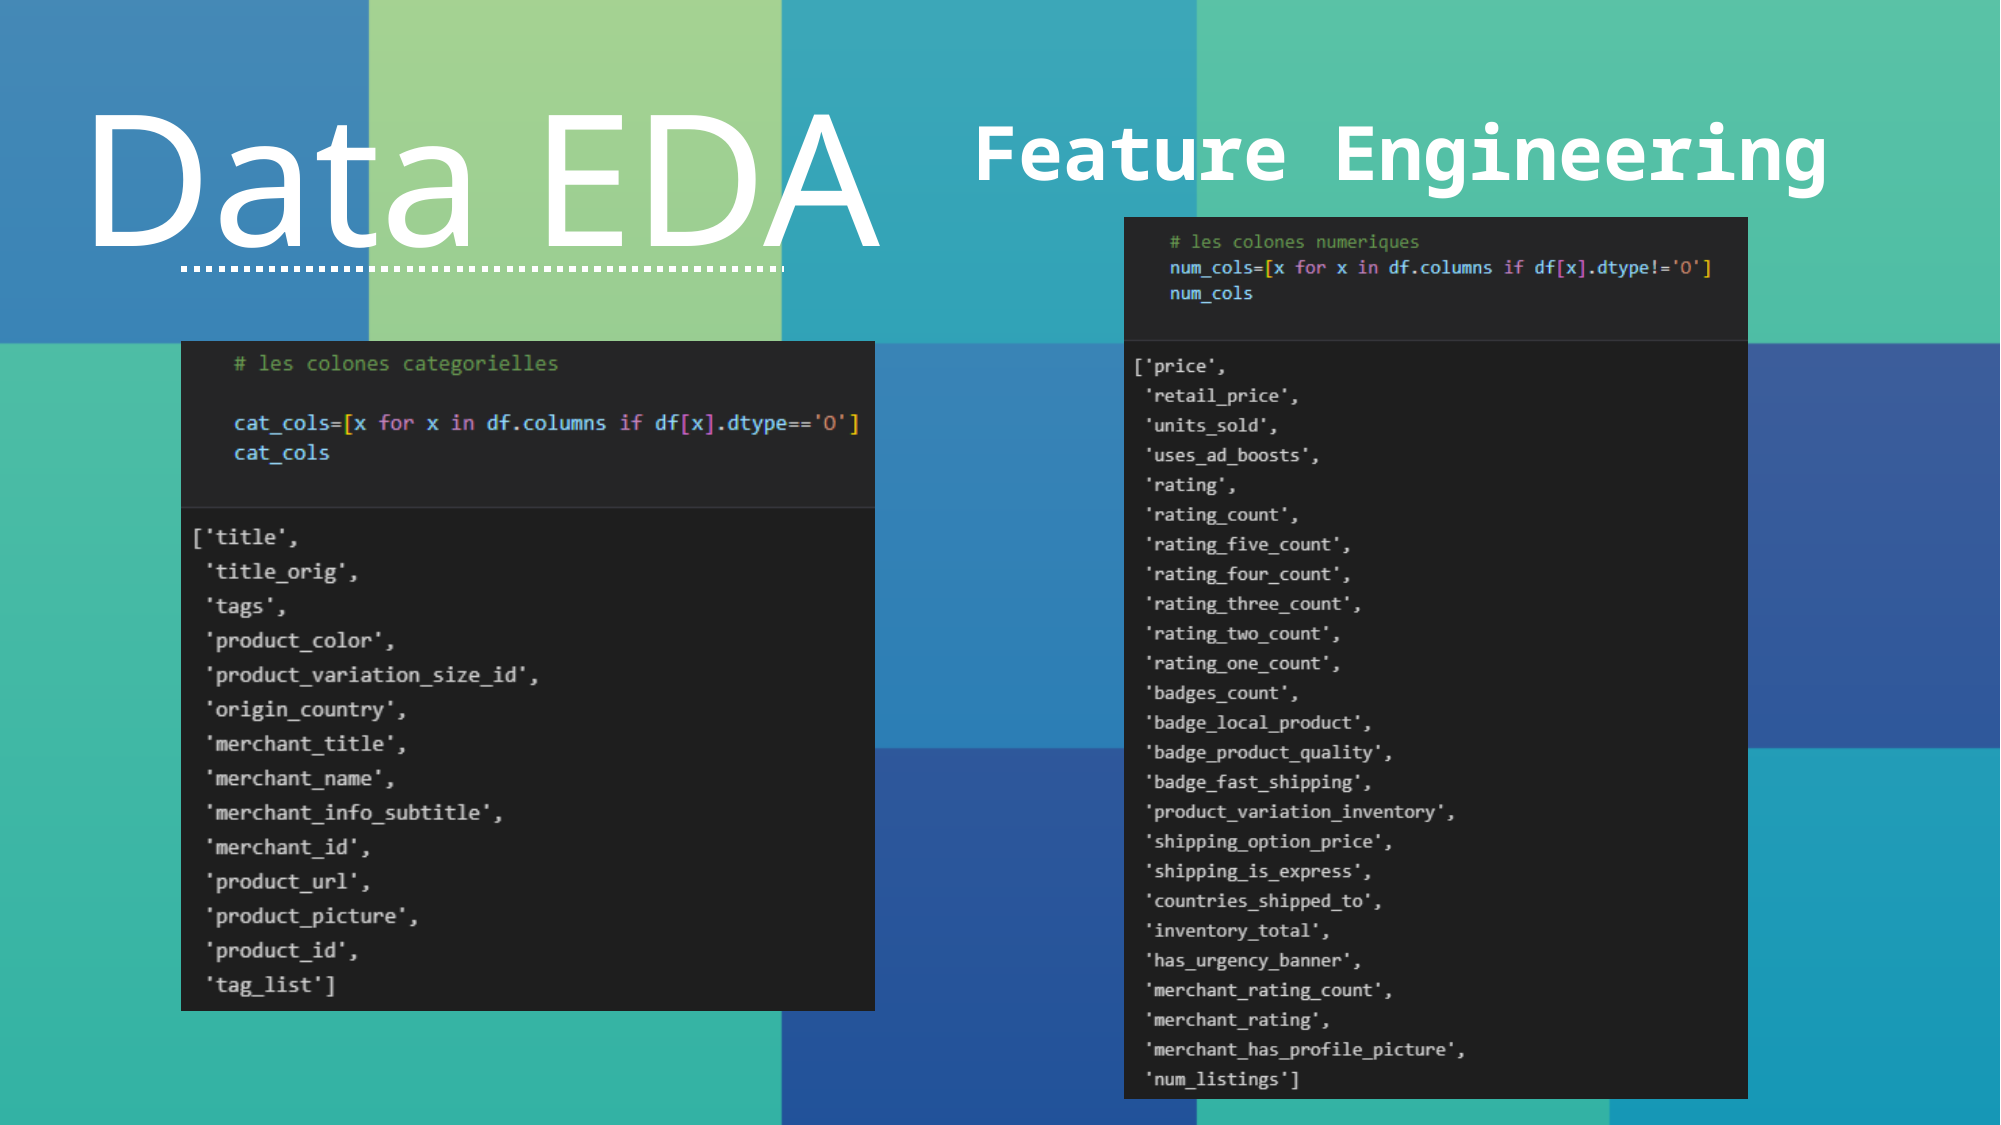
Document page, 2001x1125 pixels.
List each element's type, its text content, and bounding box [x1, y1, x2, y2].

text_box [0, 0, 2000, 1125]
picture [181, 341, 875, 1011]
text_box Feature Engineering [958, 98, 1844, 248]
text_box Data EDA [54, 55, 905, 291]
picture [1124, 217, 1748, 1099]
